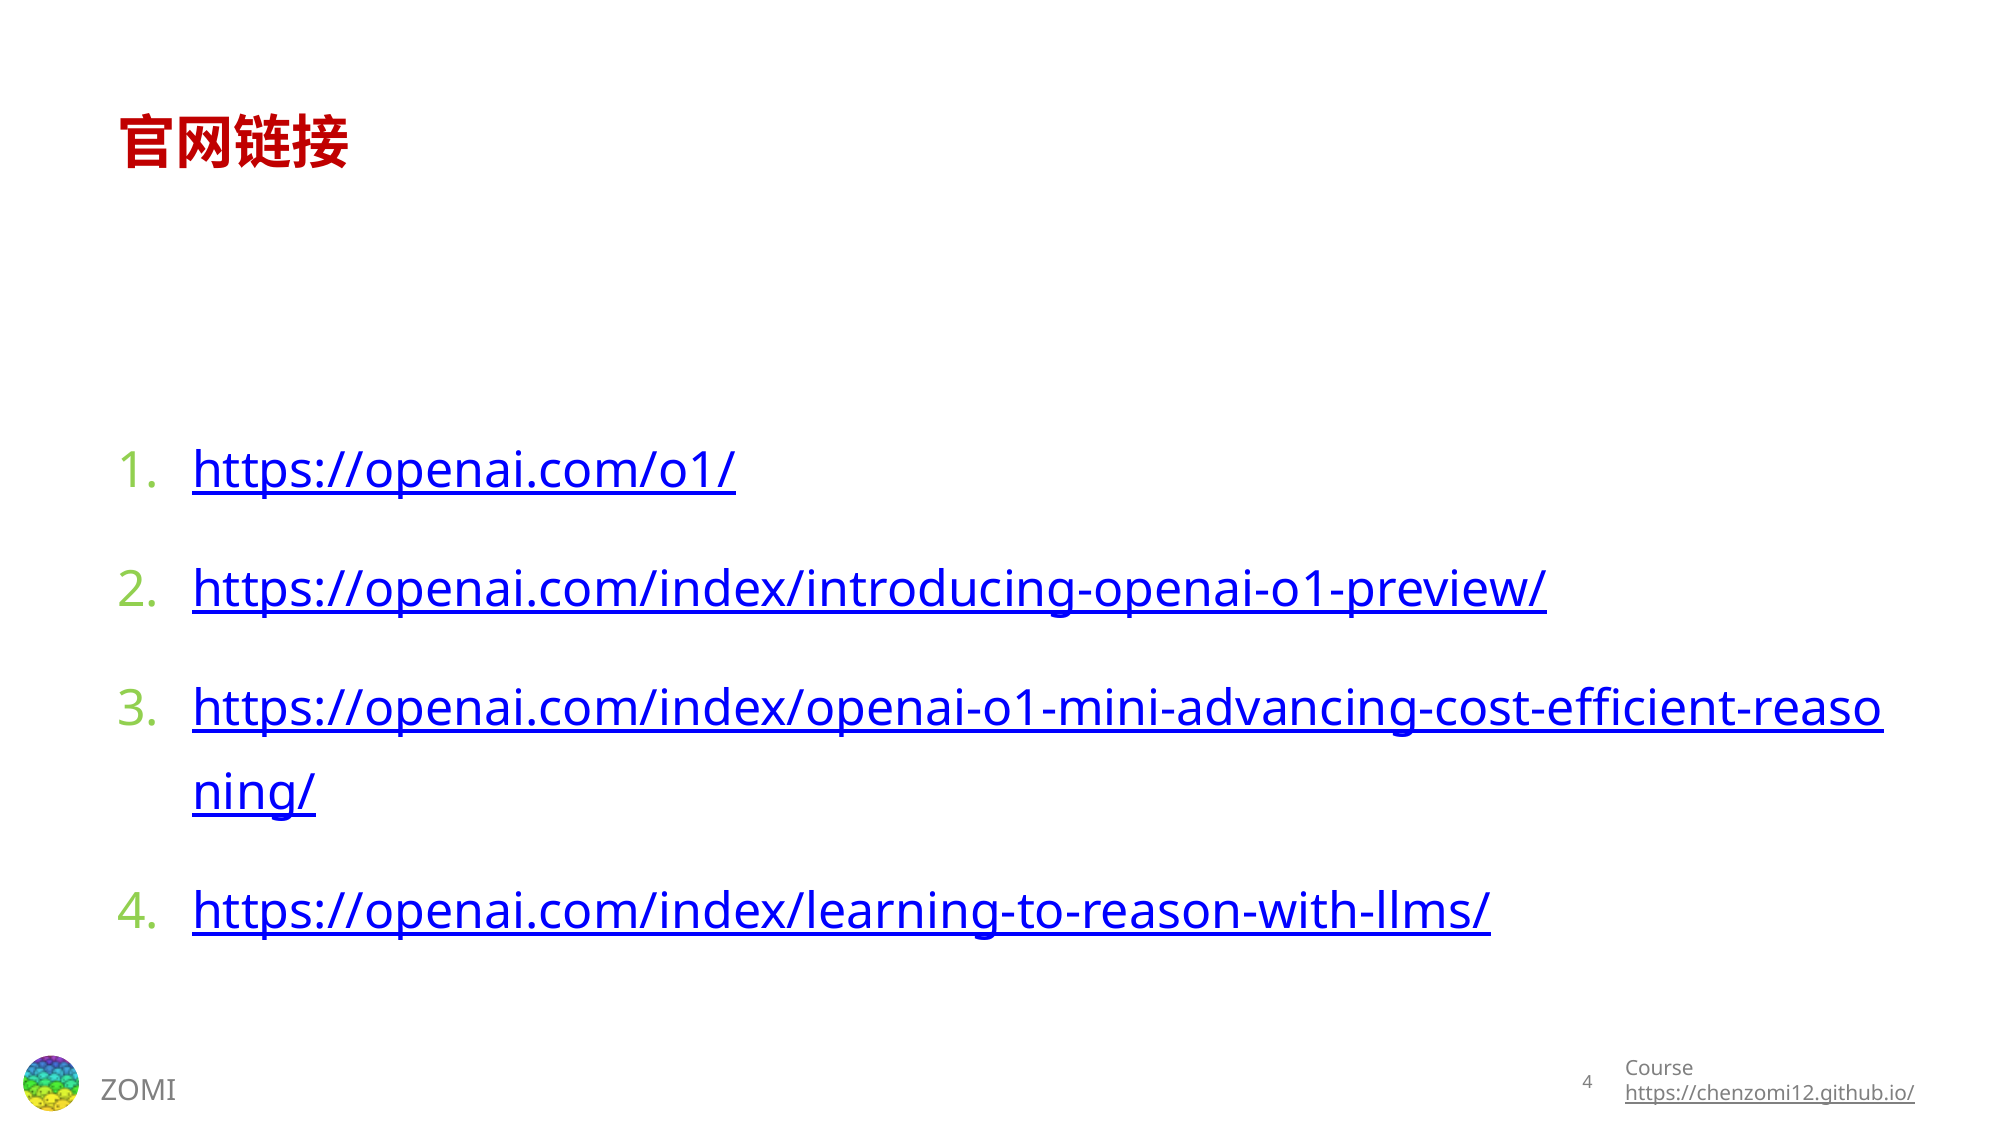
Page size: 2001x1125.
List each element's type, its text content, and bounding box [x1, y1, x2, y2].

list https://openai.com/o1/ https://openai.com/index/introducing-openai-o1-preview/ https://openai.com/index/openai-o1-mini-advancing-cost-efficient-reasoning/ https://openai.com/index/learning-to-reason-with-llms/ [102, 223, 1901, 1043]
title 官网链接 [102, 91, 1901, 189]
picture [24, 1056, 78, 1111]
